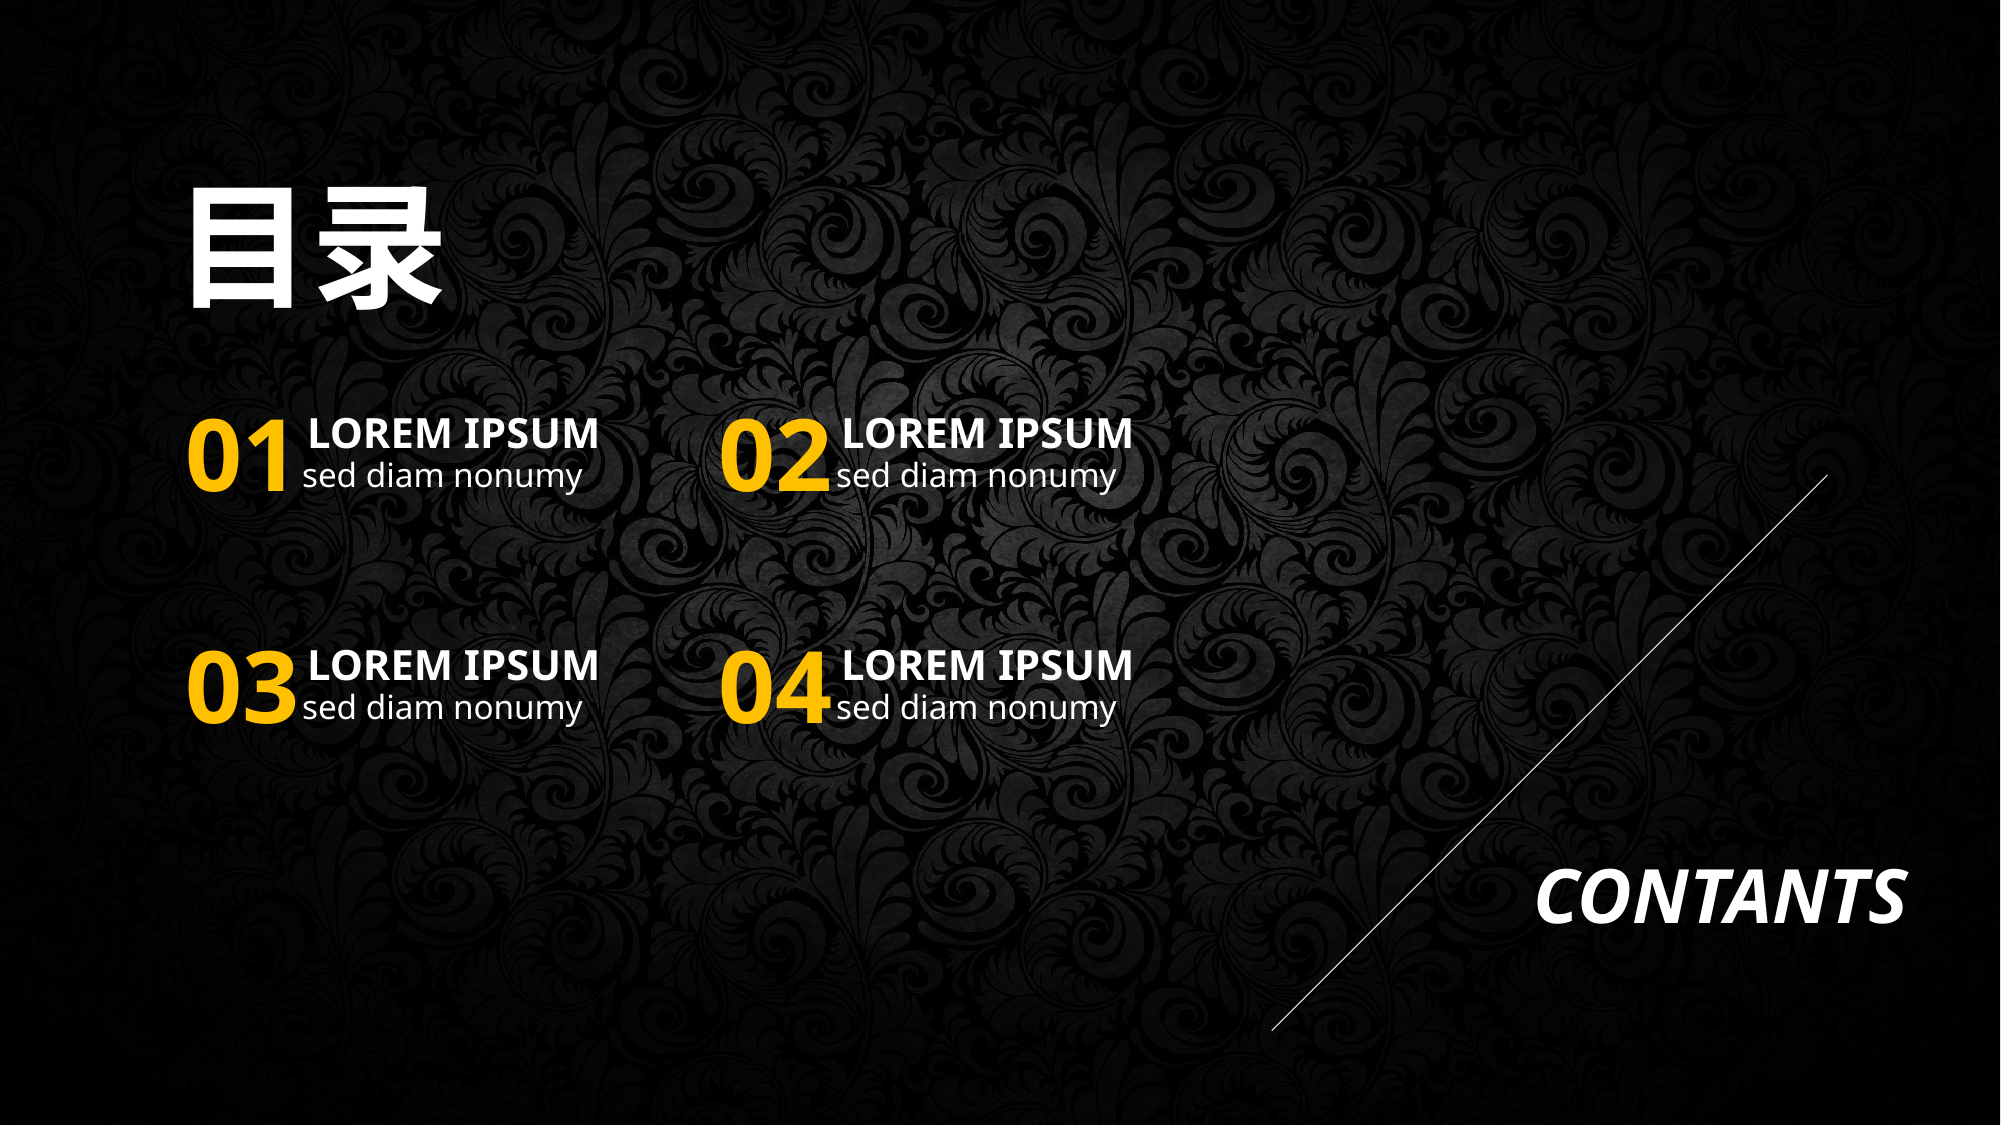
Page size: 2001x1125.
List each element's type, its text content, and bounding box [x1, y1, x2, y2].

picture [0, 0, 2001, 1125]
text_box sed diam nonumy [849, 446, 1132, 502]
text_box 03 [170, 616, 315, 752]
text_box 目录 [159, 153, 518, 333]
text_box LOREM IPSUM [849, 631, 1150, 697]
text_box LOREM IPSUM [315, 631, 616, 697]
text_box sed diam nonumy [315, 446, 598, 502]
text_box 04 [704, 616, 849, 752]
text_box LOREM IPSUM [315, 399, 616, 465]
text_box sed diam nonumy [849, 678, 1132, 734]
text_box 01 [170, 384, 315, 520]
text_box LOREM IPSUM [849, 399, 1150, 465]
text_box sed diam nonumy [315, 678, 598, 734]
text_box 02 [704, 384, 849, 520]
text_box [1271, 474, 1828, 1031]
text_box CONTANTS [1828, 841, 1924, 947]
